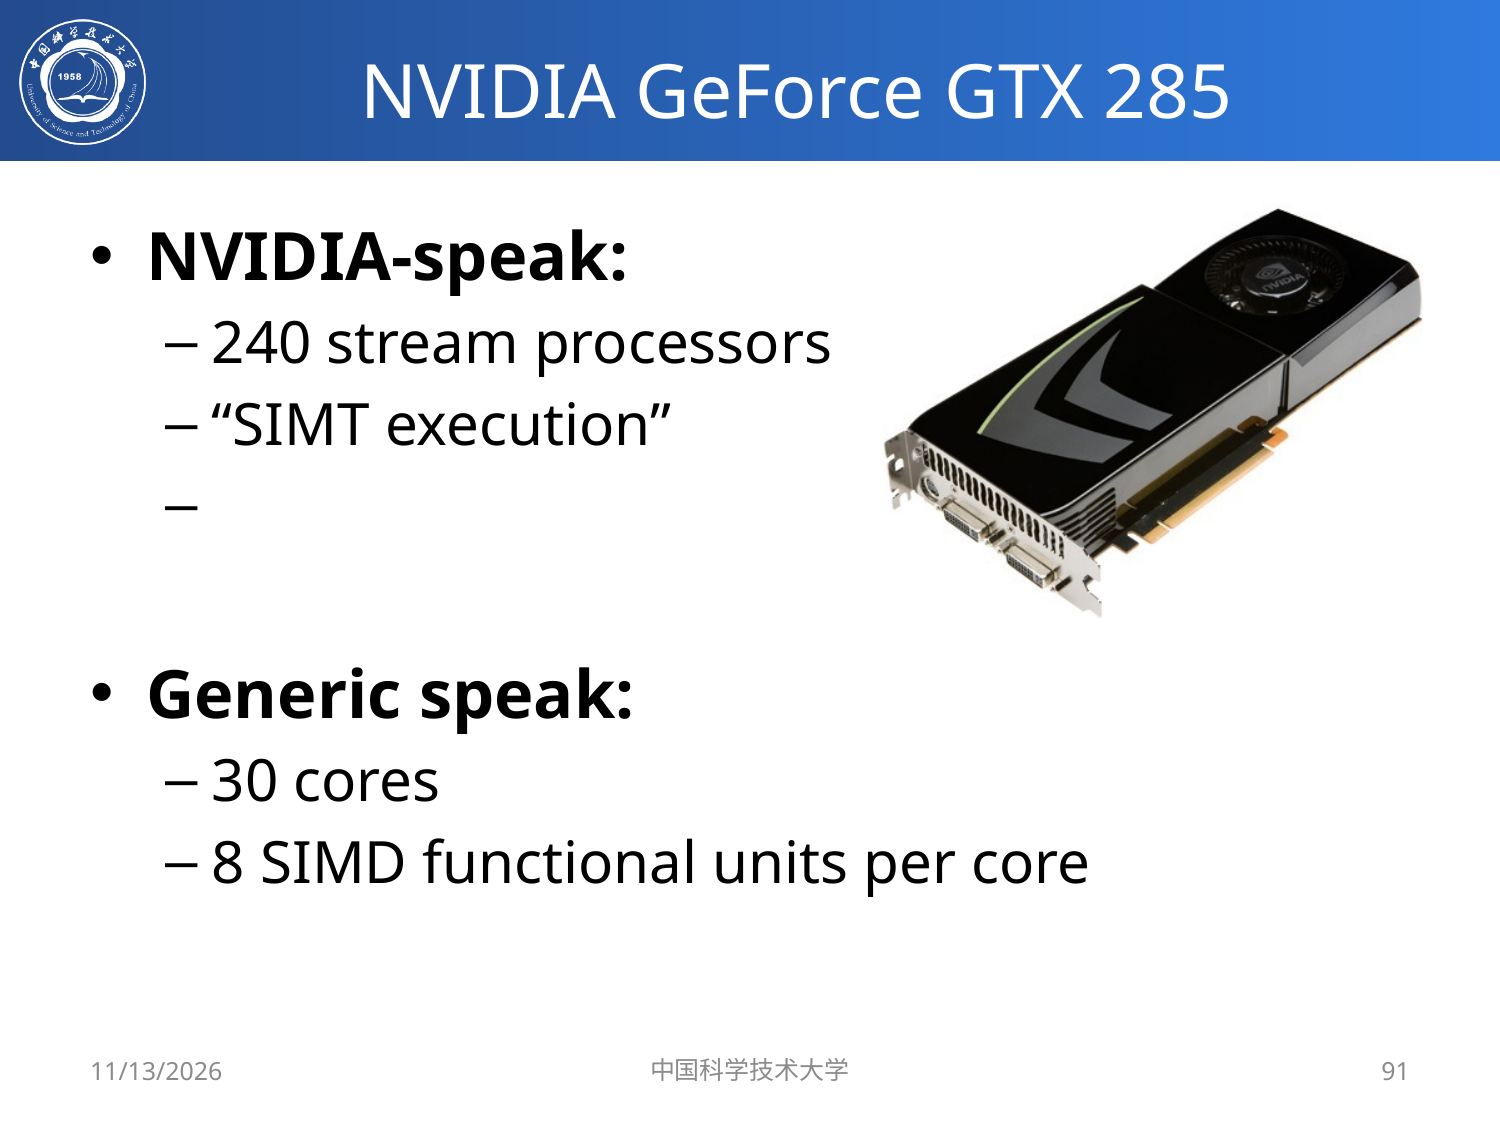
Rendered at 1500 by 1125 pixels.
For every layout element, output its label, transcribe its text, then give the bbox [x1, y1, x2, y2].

title NVIDIA GeForce GTX 285 [169, 24, 1425, 153]
picture [883, 203, 1424, 619]
slide_number 91 [1074, 1042, 1425, 1103]
list NVIDIA-speak: 240 stream processors “SIMT execution” Generic speak: 30 cores 8 SIMD functional units per core [75, 206, 1425, 1036]
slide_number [75, 1042, 425, 1103]
footer 中国科学技术大学 [512, 1042, 988, 1103]
picture [19, 19, 146, 145]
